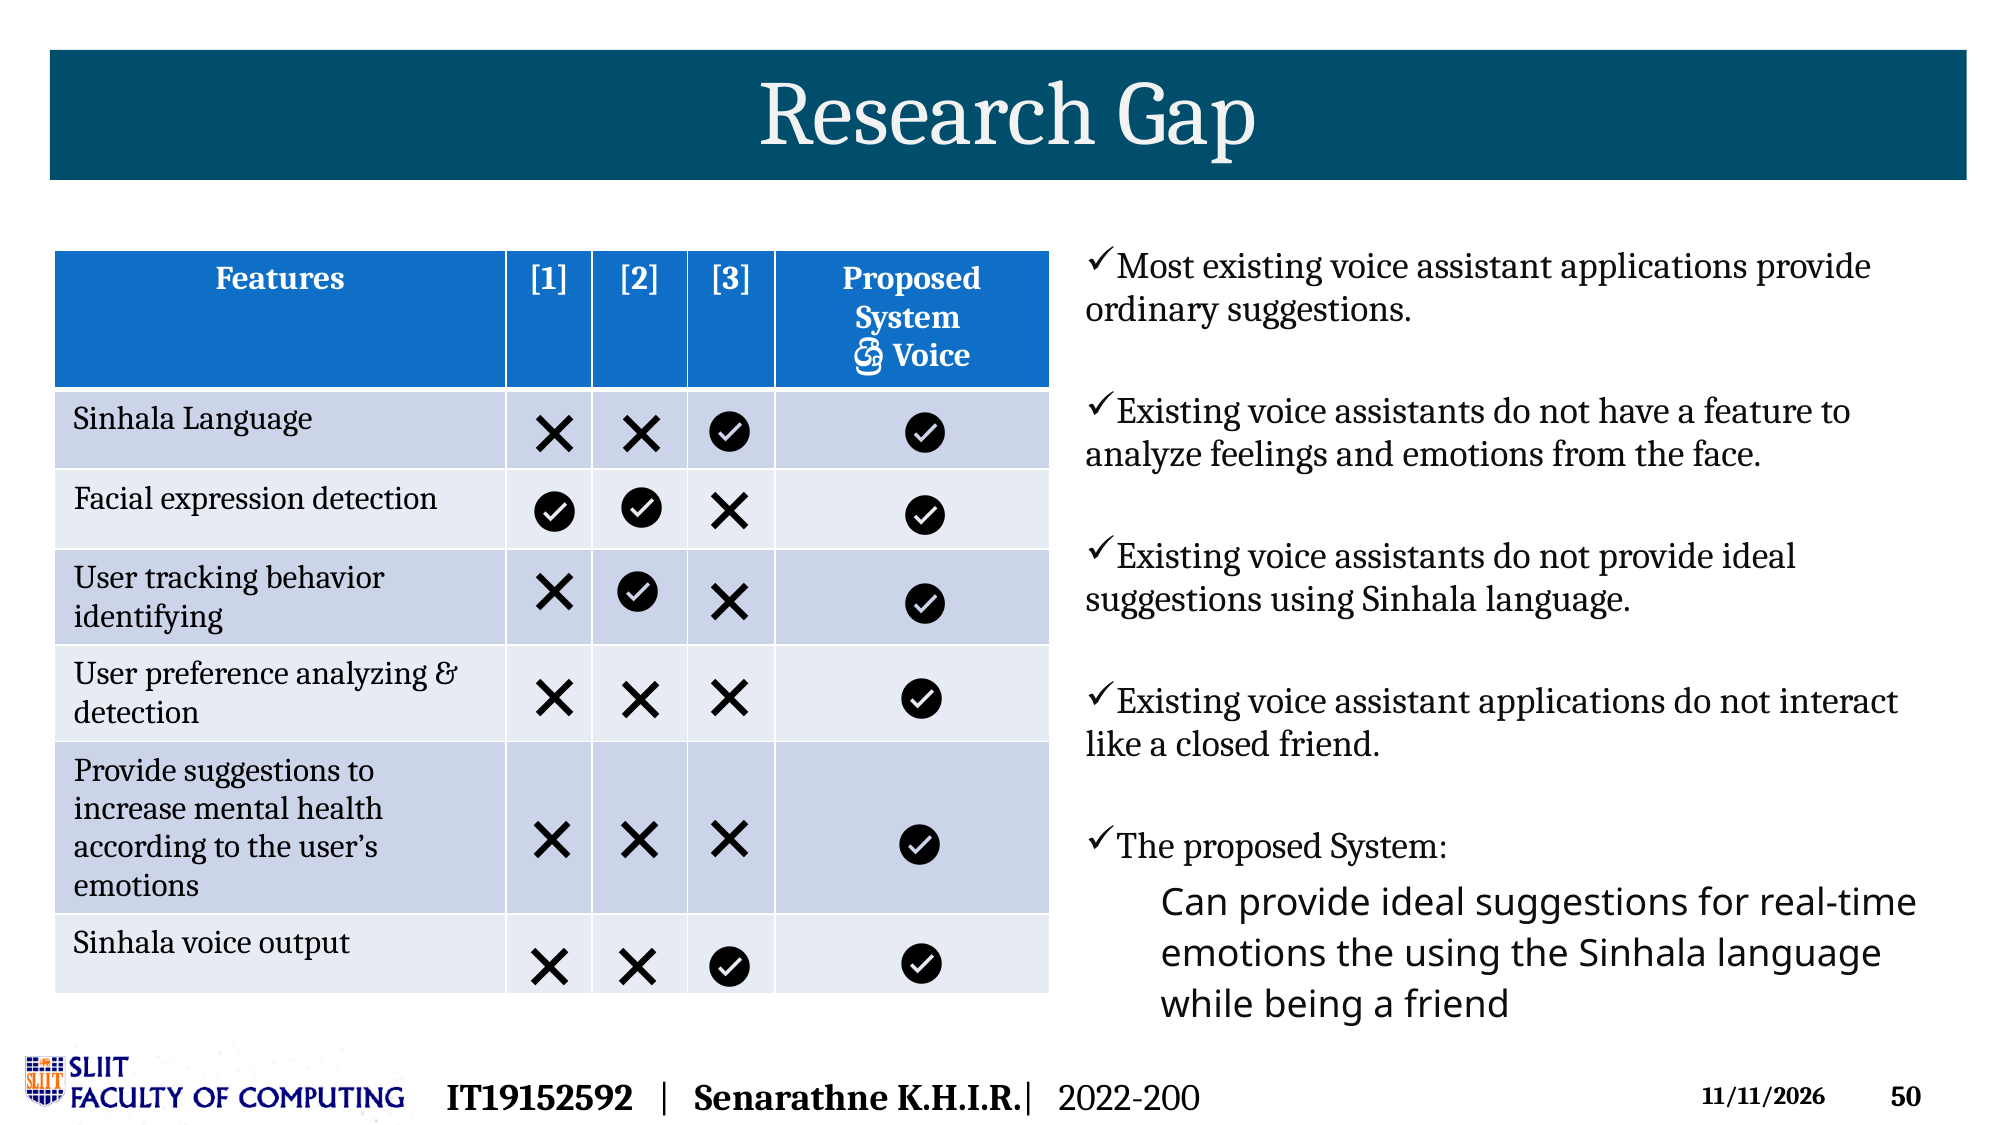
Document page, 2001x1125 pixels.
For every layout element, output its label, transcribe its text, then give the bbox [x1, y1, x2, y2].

picture [703, 405, 755, 457]
table_cell [688, 915, 774, 993]
picture [894, 819, 945, 871]
table_cell [507, 646, 591, 741]
picture [703, 941, 755, 992]
table_cell [776, 742, 1049, 913]
table_cell [507, 470, 591, 548]
table_header [1] [507, 251, 591, 387]
picture [529, 486, 580, 537]
table_cell [593, 915, 687, 993]
picture [612, 940, 663, 992]
table_cell [776, 646, 1049, 741]
picture [616, 482, 668, 534]
text_box Research Gap [49, 49, 1967, 180]
table_cell [593, 392, 687, 468]
table_cell [688, 646, 774, 741]
table_cell Sinhala voice output [55, 915, 505, 993]
picture [896, 938, 947, 990]
table_cell [688, 742, 774, 913]
picture [703, 485, 755, 536]
picture [529, 671, 580, 723]
picture [899, 407, 951, 458]
picture [529, 408, 580, 459]
table_cell [507, 742, 591, 913]
picture [899, 578, 951, 630]
table_cell [593, 470, 687, 548]
table_cell [593, 742, 687, 913]
picture [613, 813, 665, 865]
picture [526, 813, 578, 865]
table_cell User tracking behavior identifying [55, 550, 505, 644]
table_cell [688, 392, 774, 468]
table_cell [507, 915, 591, 993]
picture [615, 674, 666, 725]
picture [0, 1045, 413, 1125]
table_cell [593, 646, 687, 741]
picture [612, 565, 663, 617]
text_box IT19152592 | Senarathne K.H.I.R.| 2022-200 [430, 1063, 1552, 1125]
picture [616, 408, 668, 459]
table_header [2] [593, 251, 687, 387]
table_header Proposed System ශ්‍රී Voice [776, 251, 1049, 387]
text_box Most existing voice assistant applications provide ordinary suggestions. Existing voice assistants do not have a feature to analyze feelings and emotions from the face. Existing voice assistants do not provide ideal suggestions using Sinhala language. Existing voice assistant applications do not interact like a closed friend. The proposed System: Can provide ideal suggestions for real-time emotions the using the Sinhala language while being a friend [1070, 237, 1946, 1102]
picture [529, 565, 580, 617]
table_cell [507, 392, 591, 468]
table_cell [776, 915, 1049, 993]
picture [703, 672, 755, 723]
table_cell [776, 550, 1049, 644]
table_header [3] [688, 251, 774, 387]
table_header Features [55, 251, 505, 387]
picture [703, 576, 755, 627]
picture [524, 940, 575, 992]
table_cell [776, 470, 1049, 548]
table_cell Provide suggestions to increase mental health according to the user’s emotions [55, 742, 505, 913]
table_cell User preference analyzing & detection [55, 646, 505, 741]
table_cell [507, 550, 591, 644]
picture [899, 489, 951, 541]
table_cell [593, 550, 687, 644]
picture [703, 813, 755, 864]
table_cell Sinhala Language [55, 392, 505, 468]
table_cell [688, 470, 774, 548]
picture [896, 673, 947, 725]
table_cell Facial expression detection [55, 470, 505, 548]
table_cell [688, 550, 774, 644]
table_cell [776, 392, 1049, 468]
